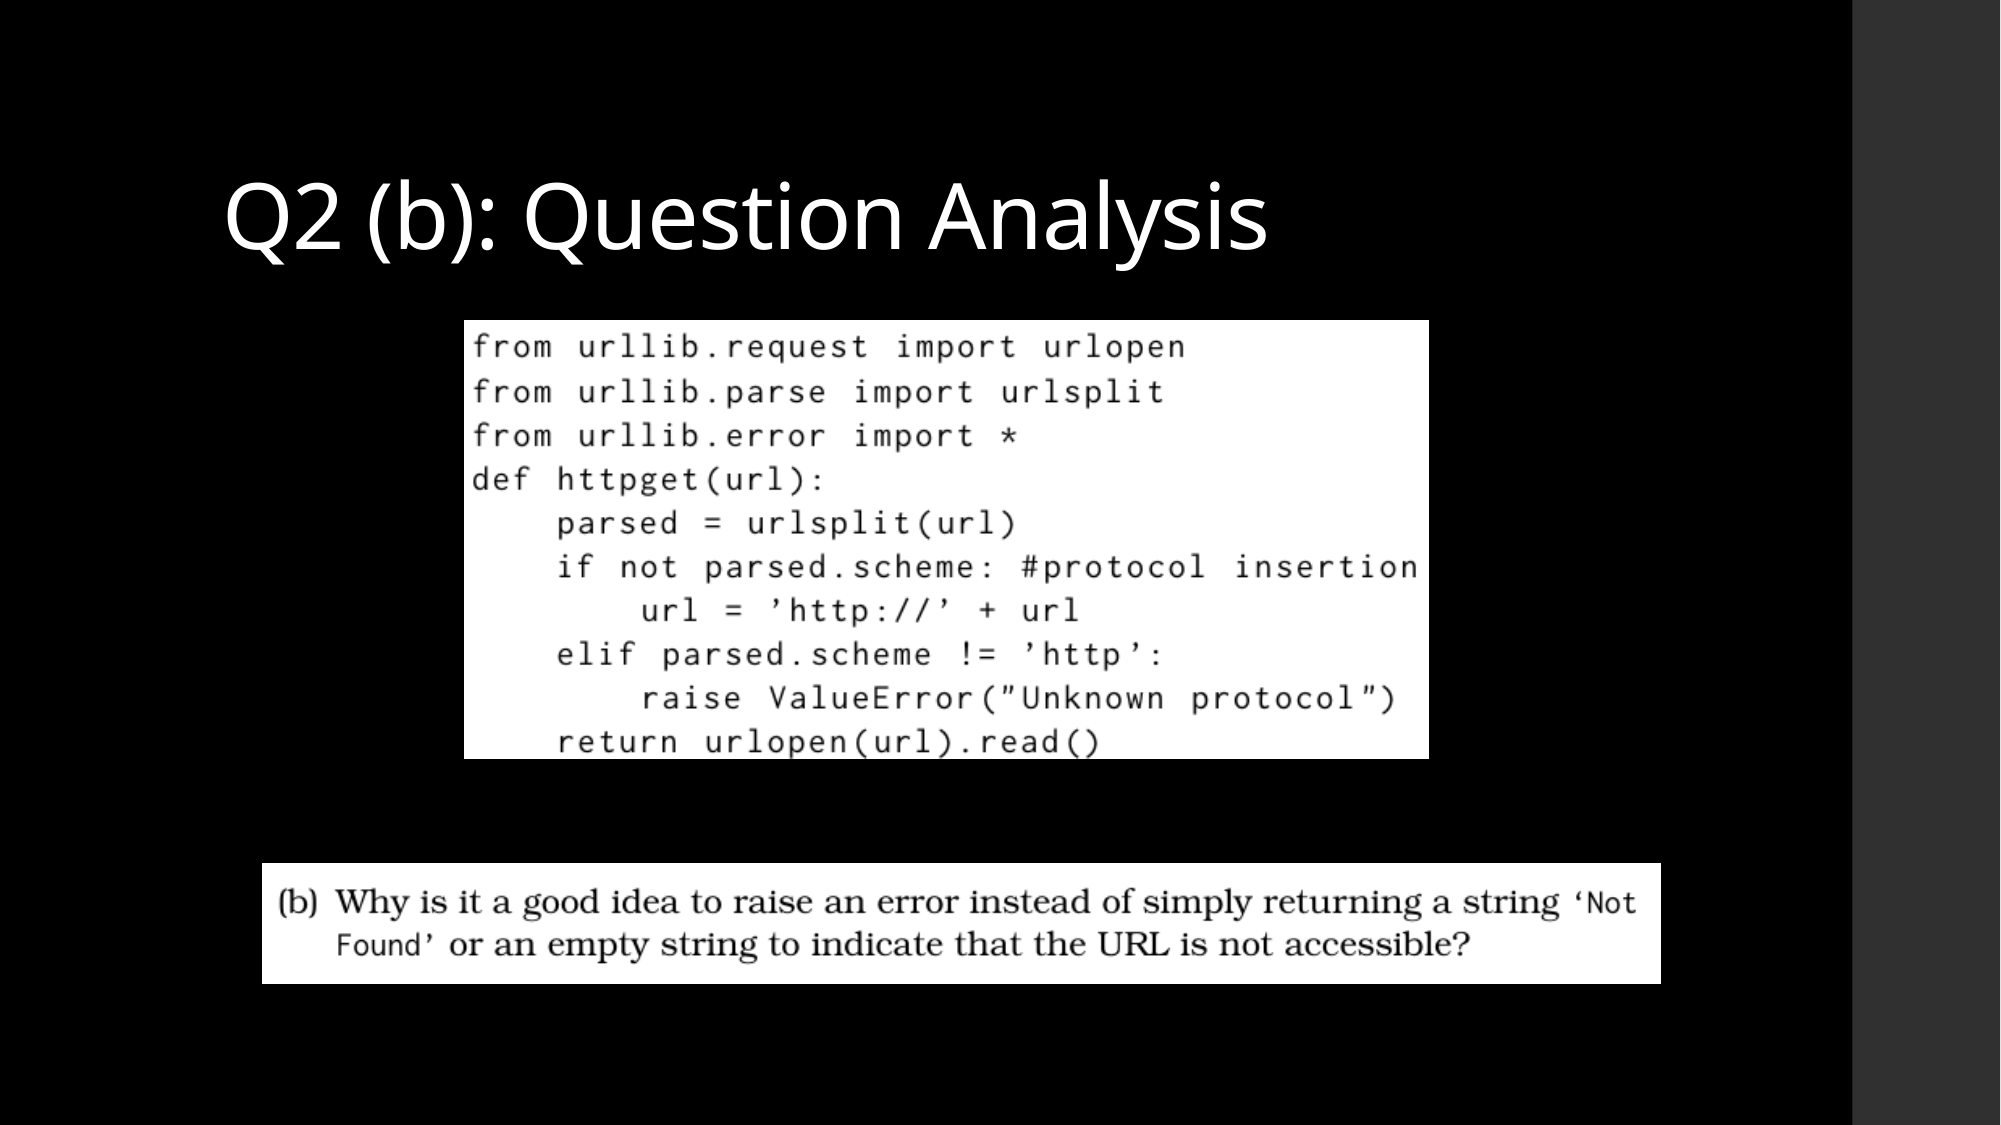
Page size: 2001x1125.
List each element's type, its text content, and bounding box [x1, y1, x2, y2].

picture [261, 862, 1661, 984]
picture [464, 320, 1430, 759]
title Q2 (b): Question Analysis [206, 60, 1797, 278]
